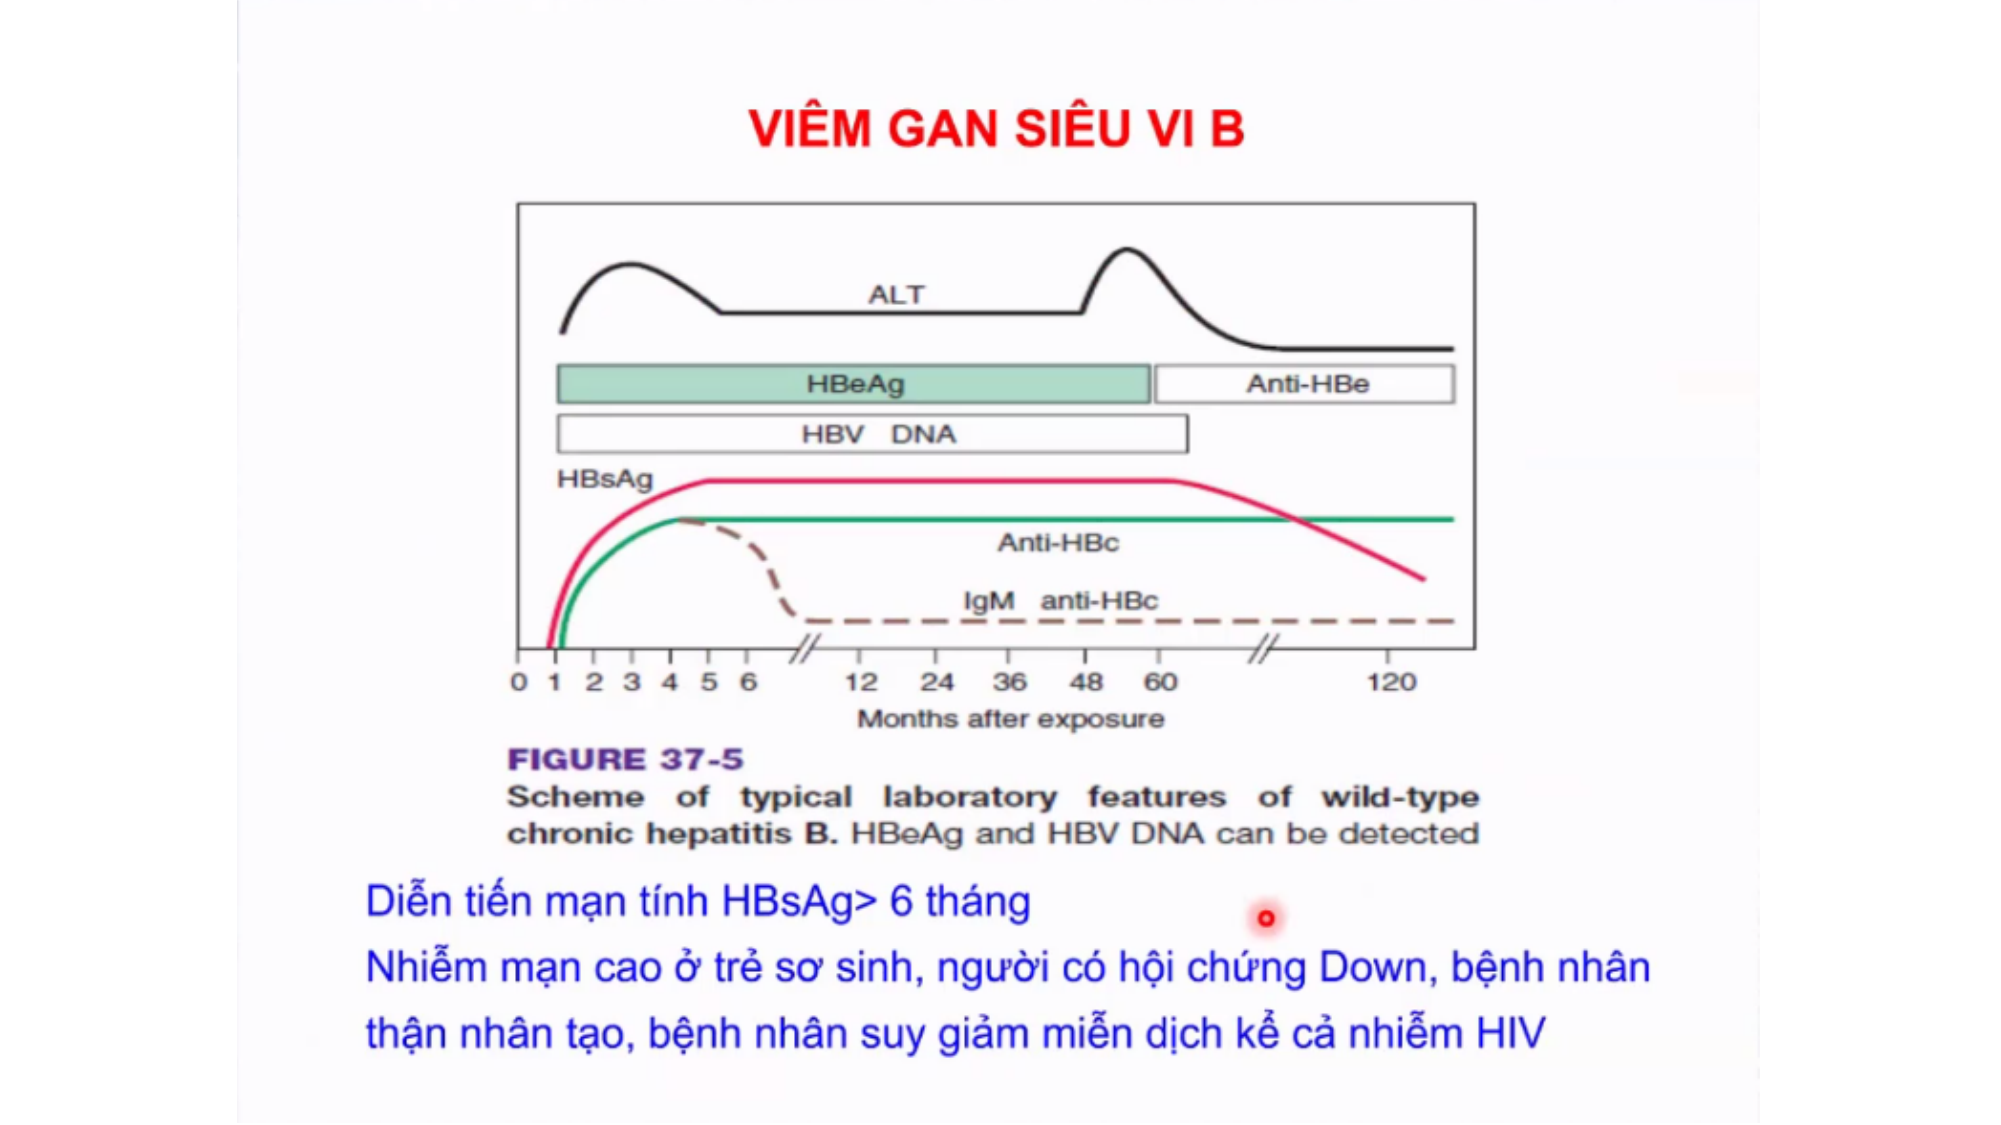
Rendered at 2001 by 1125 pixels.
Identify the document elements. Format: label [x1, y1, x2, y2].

picture [237, 0, 1760, 1123]
